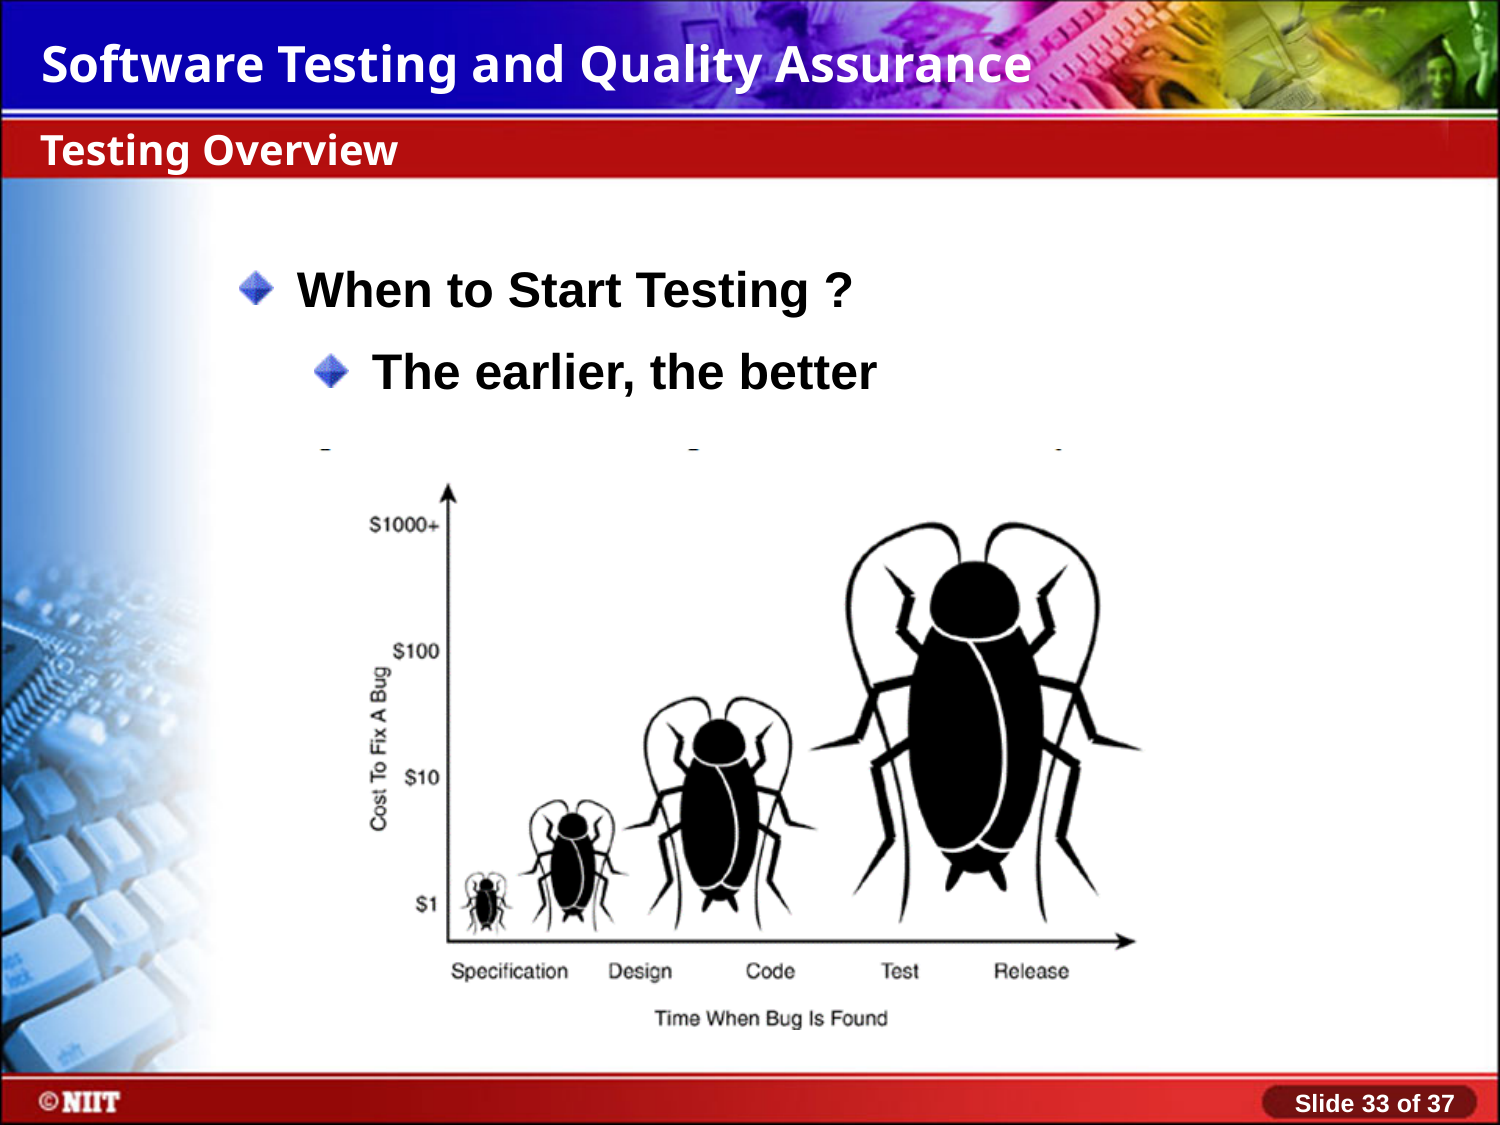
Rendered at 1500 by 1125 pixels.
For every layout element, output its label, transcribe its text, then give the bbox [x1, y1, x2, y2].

picture [0, 0, 1500, 1125]
text_box Testing Overview [25, 116, 1151, 182]
text_box When to Start Testing ? The earlier, the better [224, 249, 1425, 1000]
